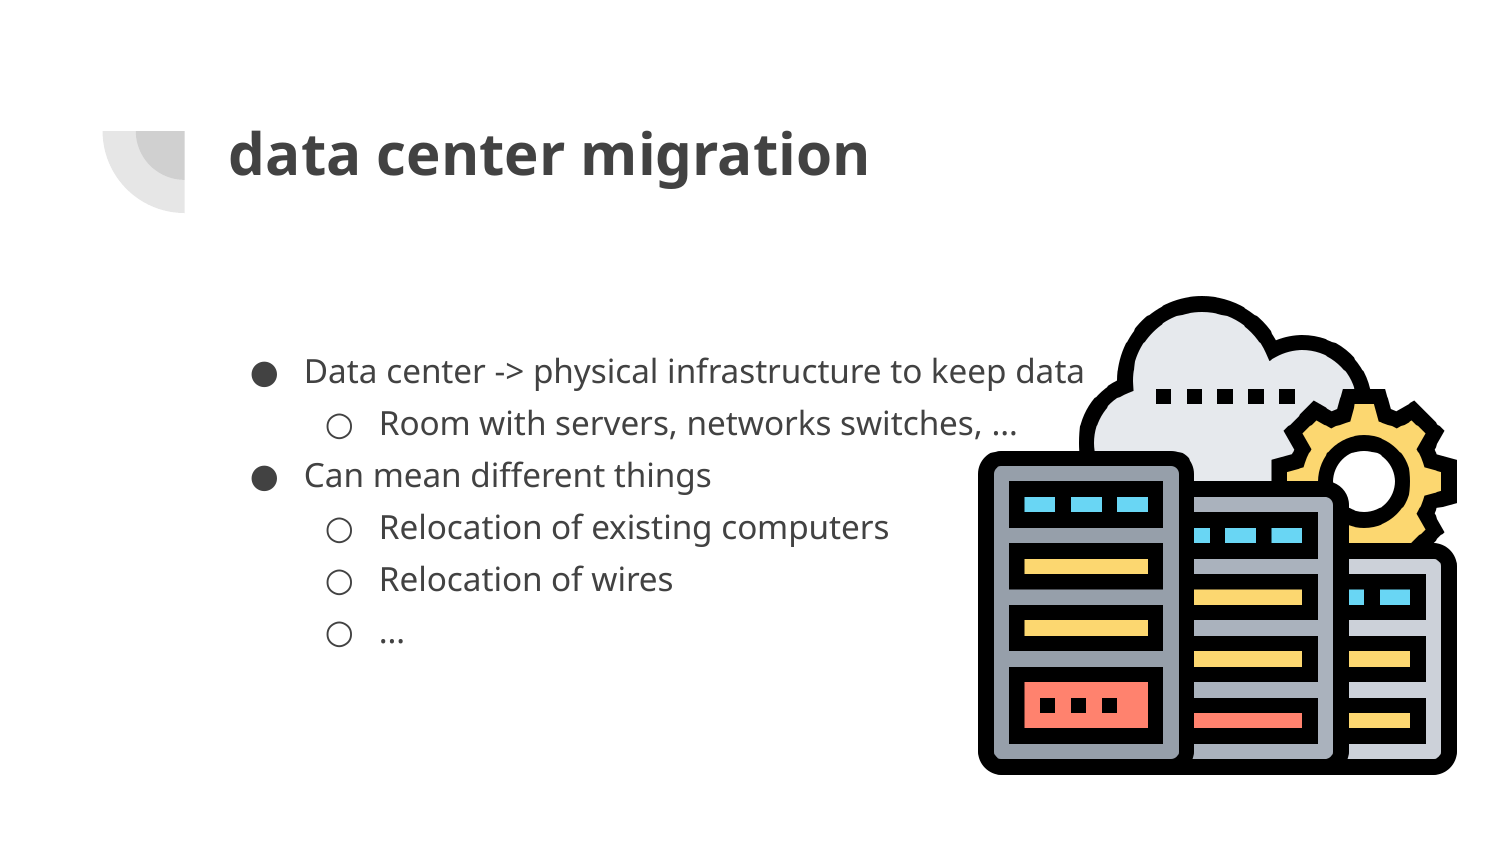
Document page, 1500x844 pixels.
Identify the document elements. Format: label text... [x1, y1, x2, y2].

picture [970, 288, 1464, 782]
list Data center -> physical infrastructure to keep data Room with servers, networks switches, … Can mean different things Relocation of existing computers Relocation of wires … [213, 326, 965, 744]
title data center migration [213, 98, 1368, 263]
